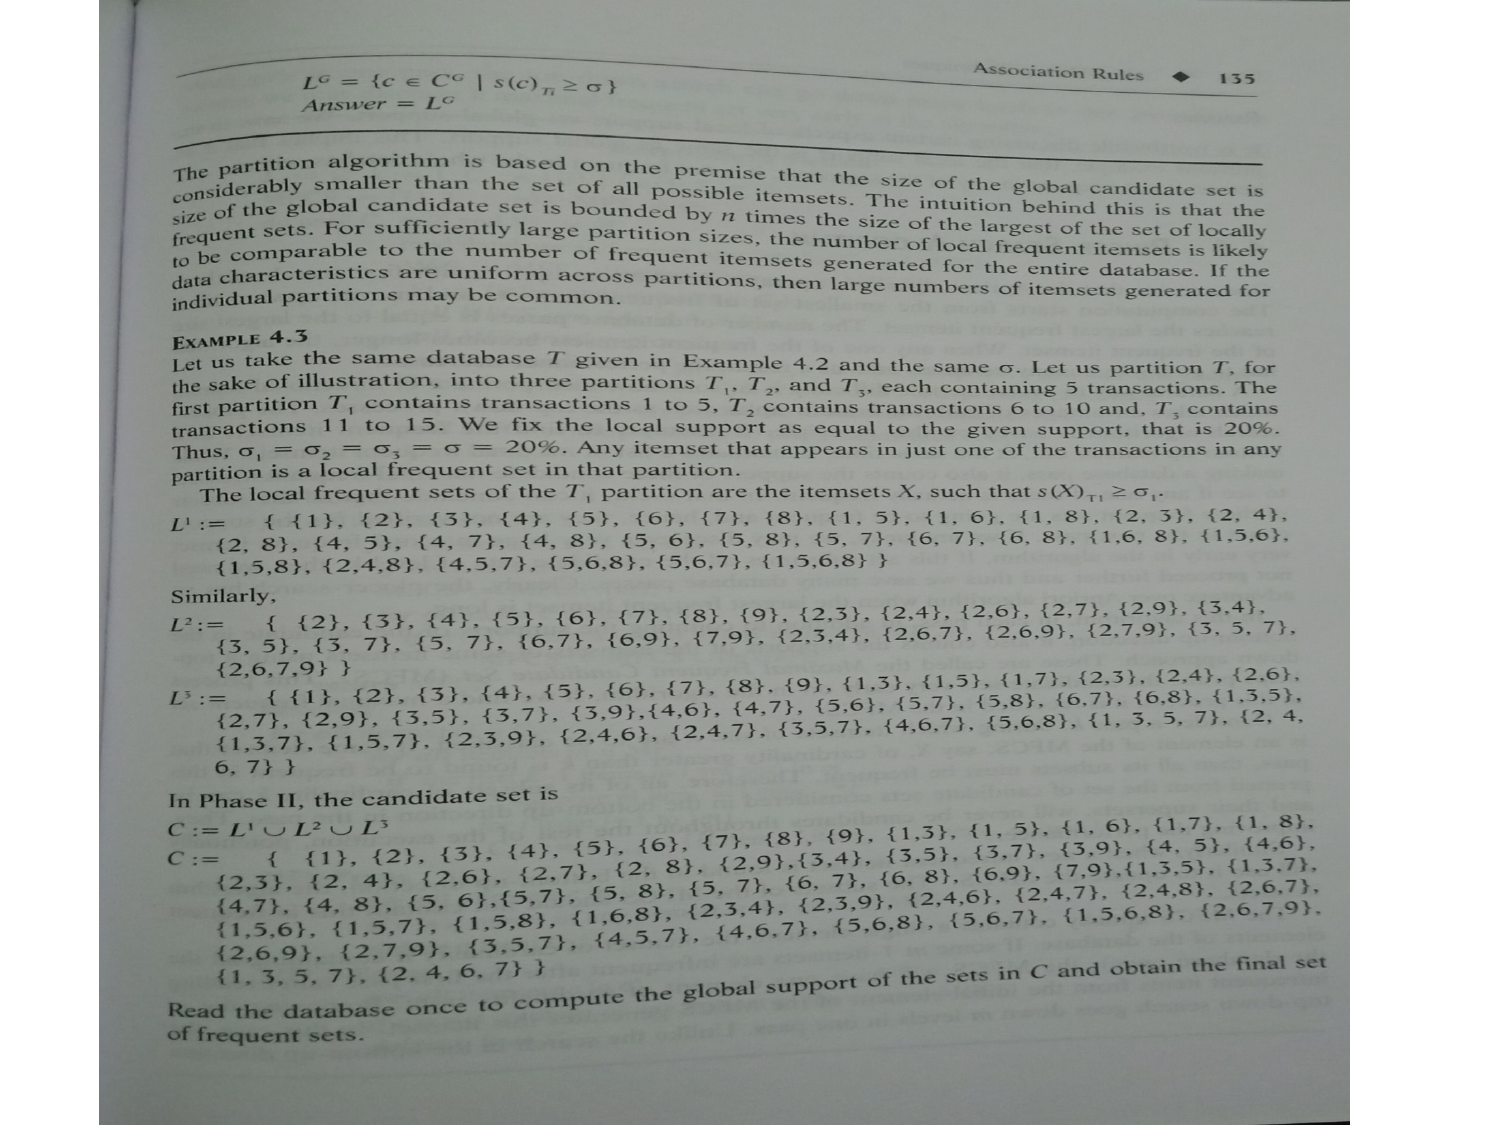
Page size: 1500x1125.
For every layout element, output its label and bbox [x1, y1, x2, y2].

picture [99, 0, 1351, 1125]
